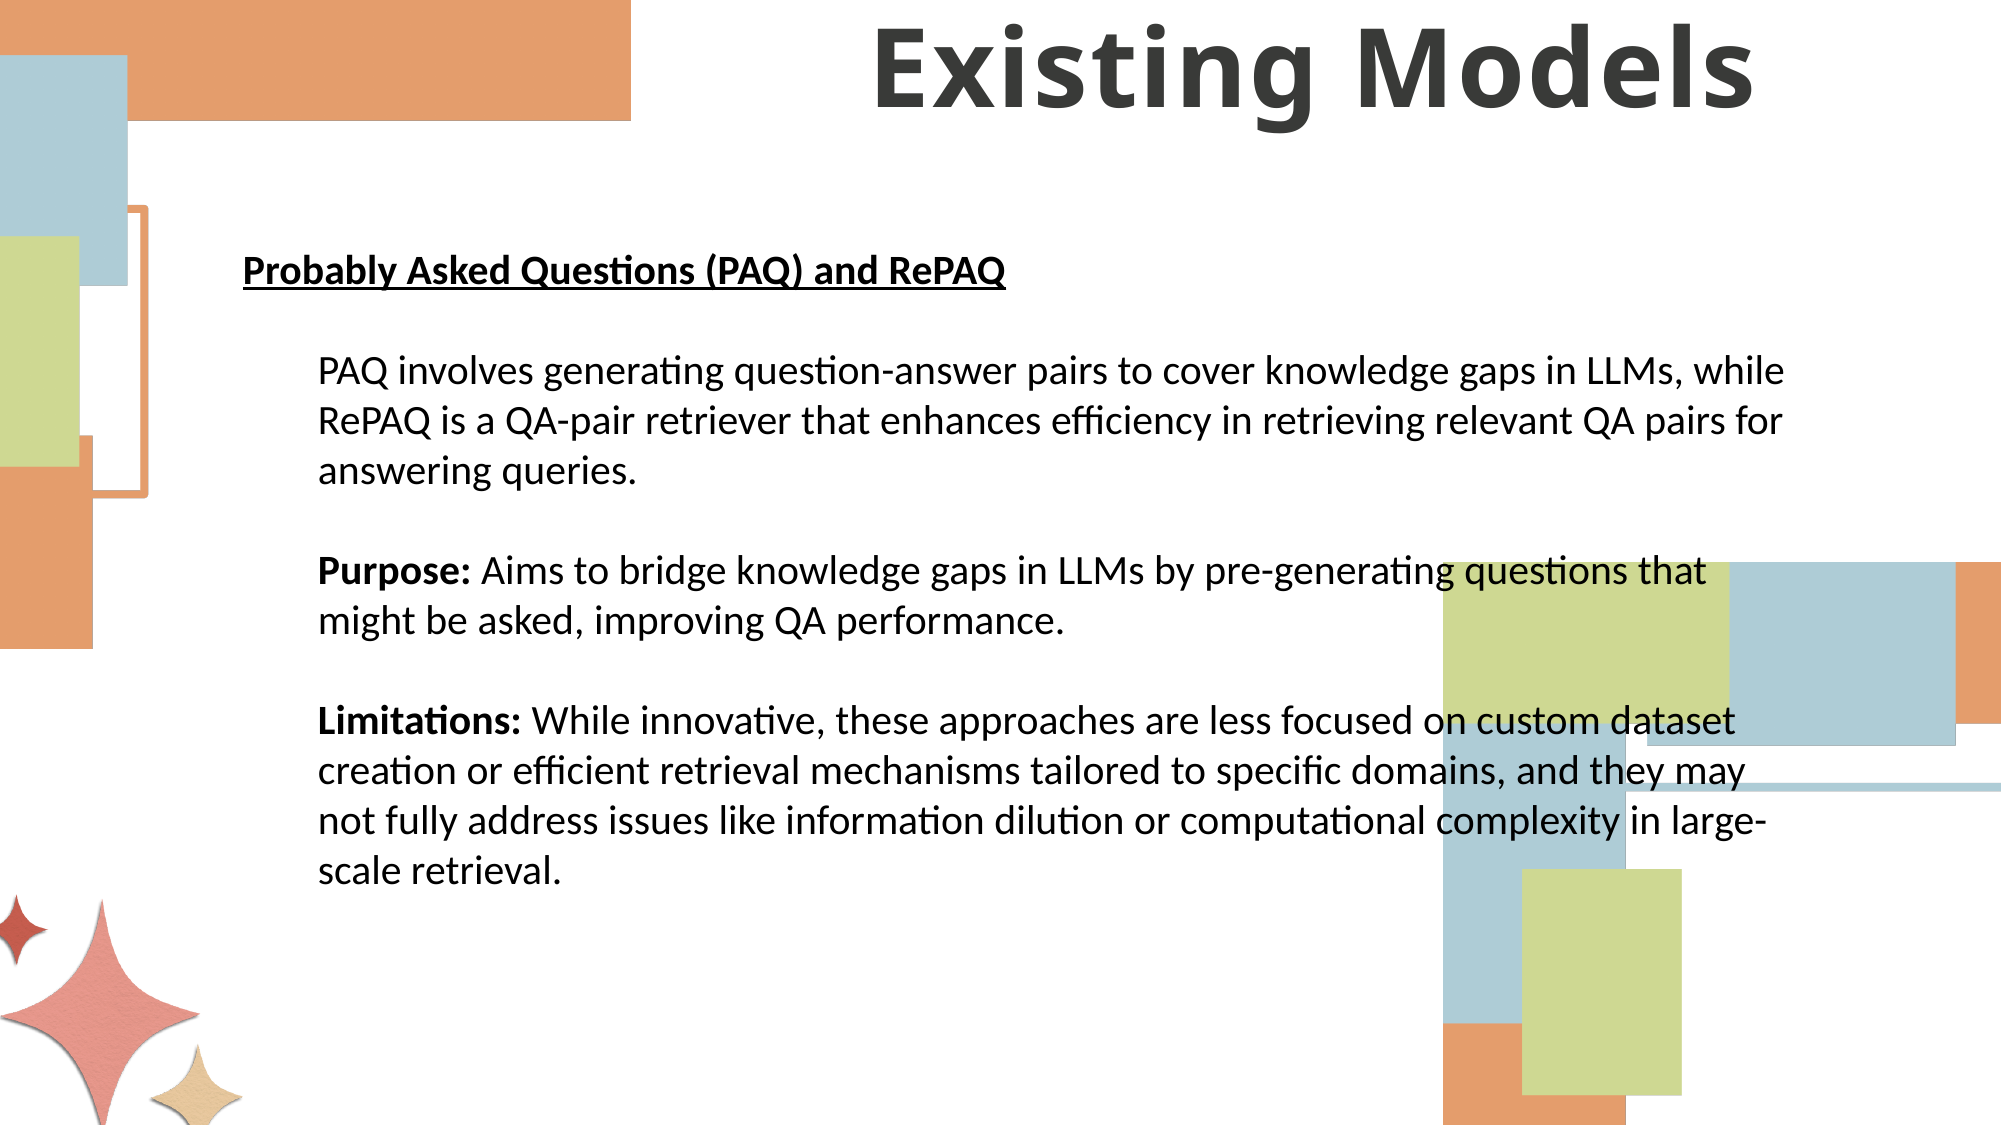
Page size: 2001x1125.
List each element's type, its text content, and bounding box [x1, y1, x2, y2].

text_box [1443, 562, 2000, 1125]
text_box [0, 894, 243, 1125]
text_box [0, 0, 632, 649]
text_box Existing Models [597, 38, 2000, 130]
text_box Probably Asked Questions (PAQ) and RePAQ PAQ involves generating question-answer pairs to cover knowledge gaps in LLMs, while RePAQ is a QA-pair retriever that enhances efficiency in retrieving relevant QA pairs for answering queries. Purpose: Aims to bridge knowledge gaps in LLMs by pre-generating questions that might be asked, improving QA performance. Limitations: While innovative, these approaches are less focused on custom dataset creation or efficient retrieval mechanisms tailored to specific domains, and they may not fully address issues like information dilution or computational complexity in large-scale retrieval. [242, 242, 1788, 893]
